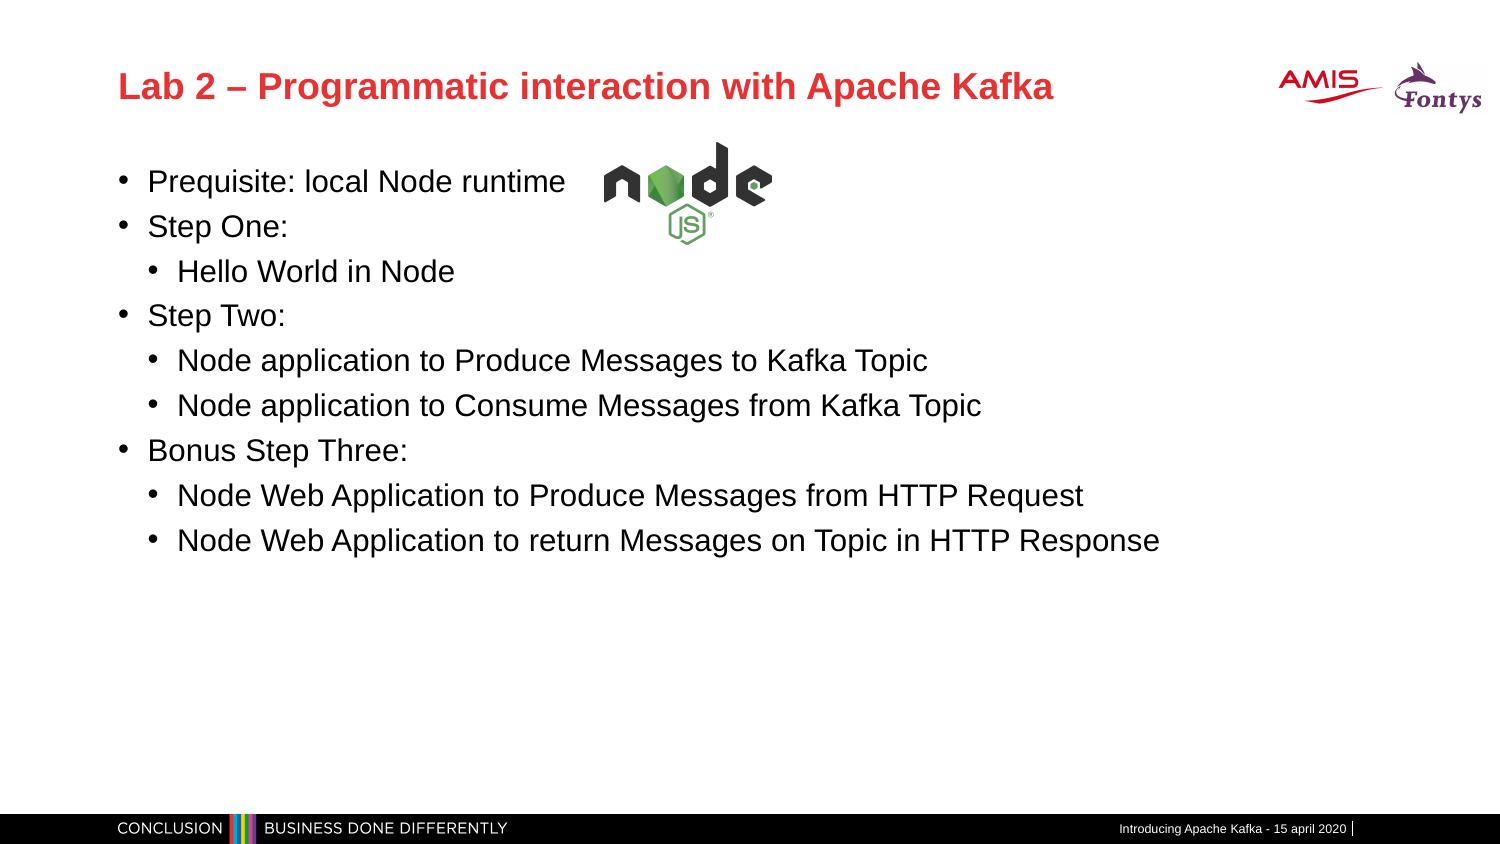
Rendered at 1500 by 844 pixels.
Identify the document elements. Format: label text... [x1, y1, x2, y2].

list Prequisite: local Node runtime Step One: Hello World in Node Step Two: Node application to Produce Messages to Kafka Topic Node application to Consume Messages from Kafka Topic Bonus Step Three: Node Web Application to Produce Messages from HTTP Request Node Web Application to return Messages on Topic in HTTP Response [118, 153, 1205, 774]
picture [0, 814, 236, 844]
title Lab 2 – Programmatic interaction with Apache Kafka [118, 47, 1205, 130]
picture [239, 814, 1500, 844]
picture [603, 142, 772, 245]
picture [1205, 58, 1489, 116]
footer Introducing Apache Kafka - 15 april 2020 [814, 820, 1347, 839]
